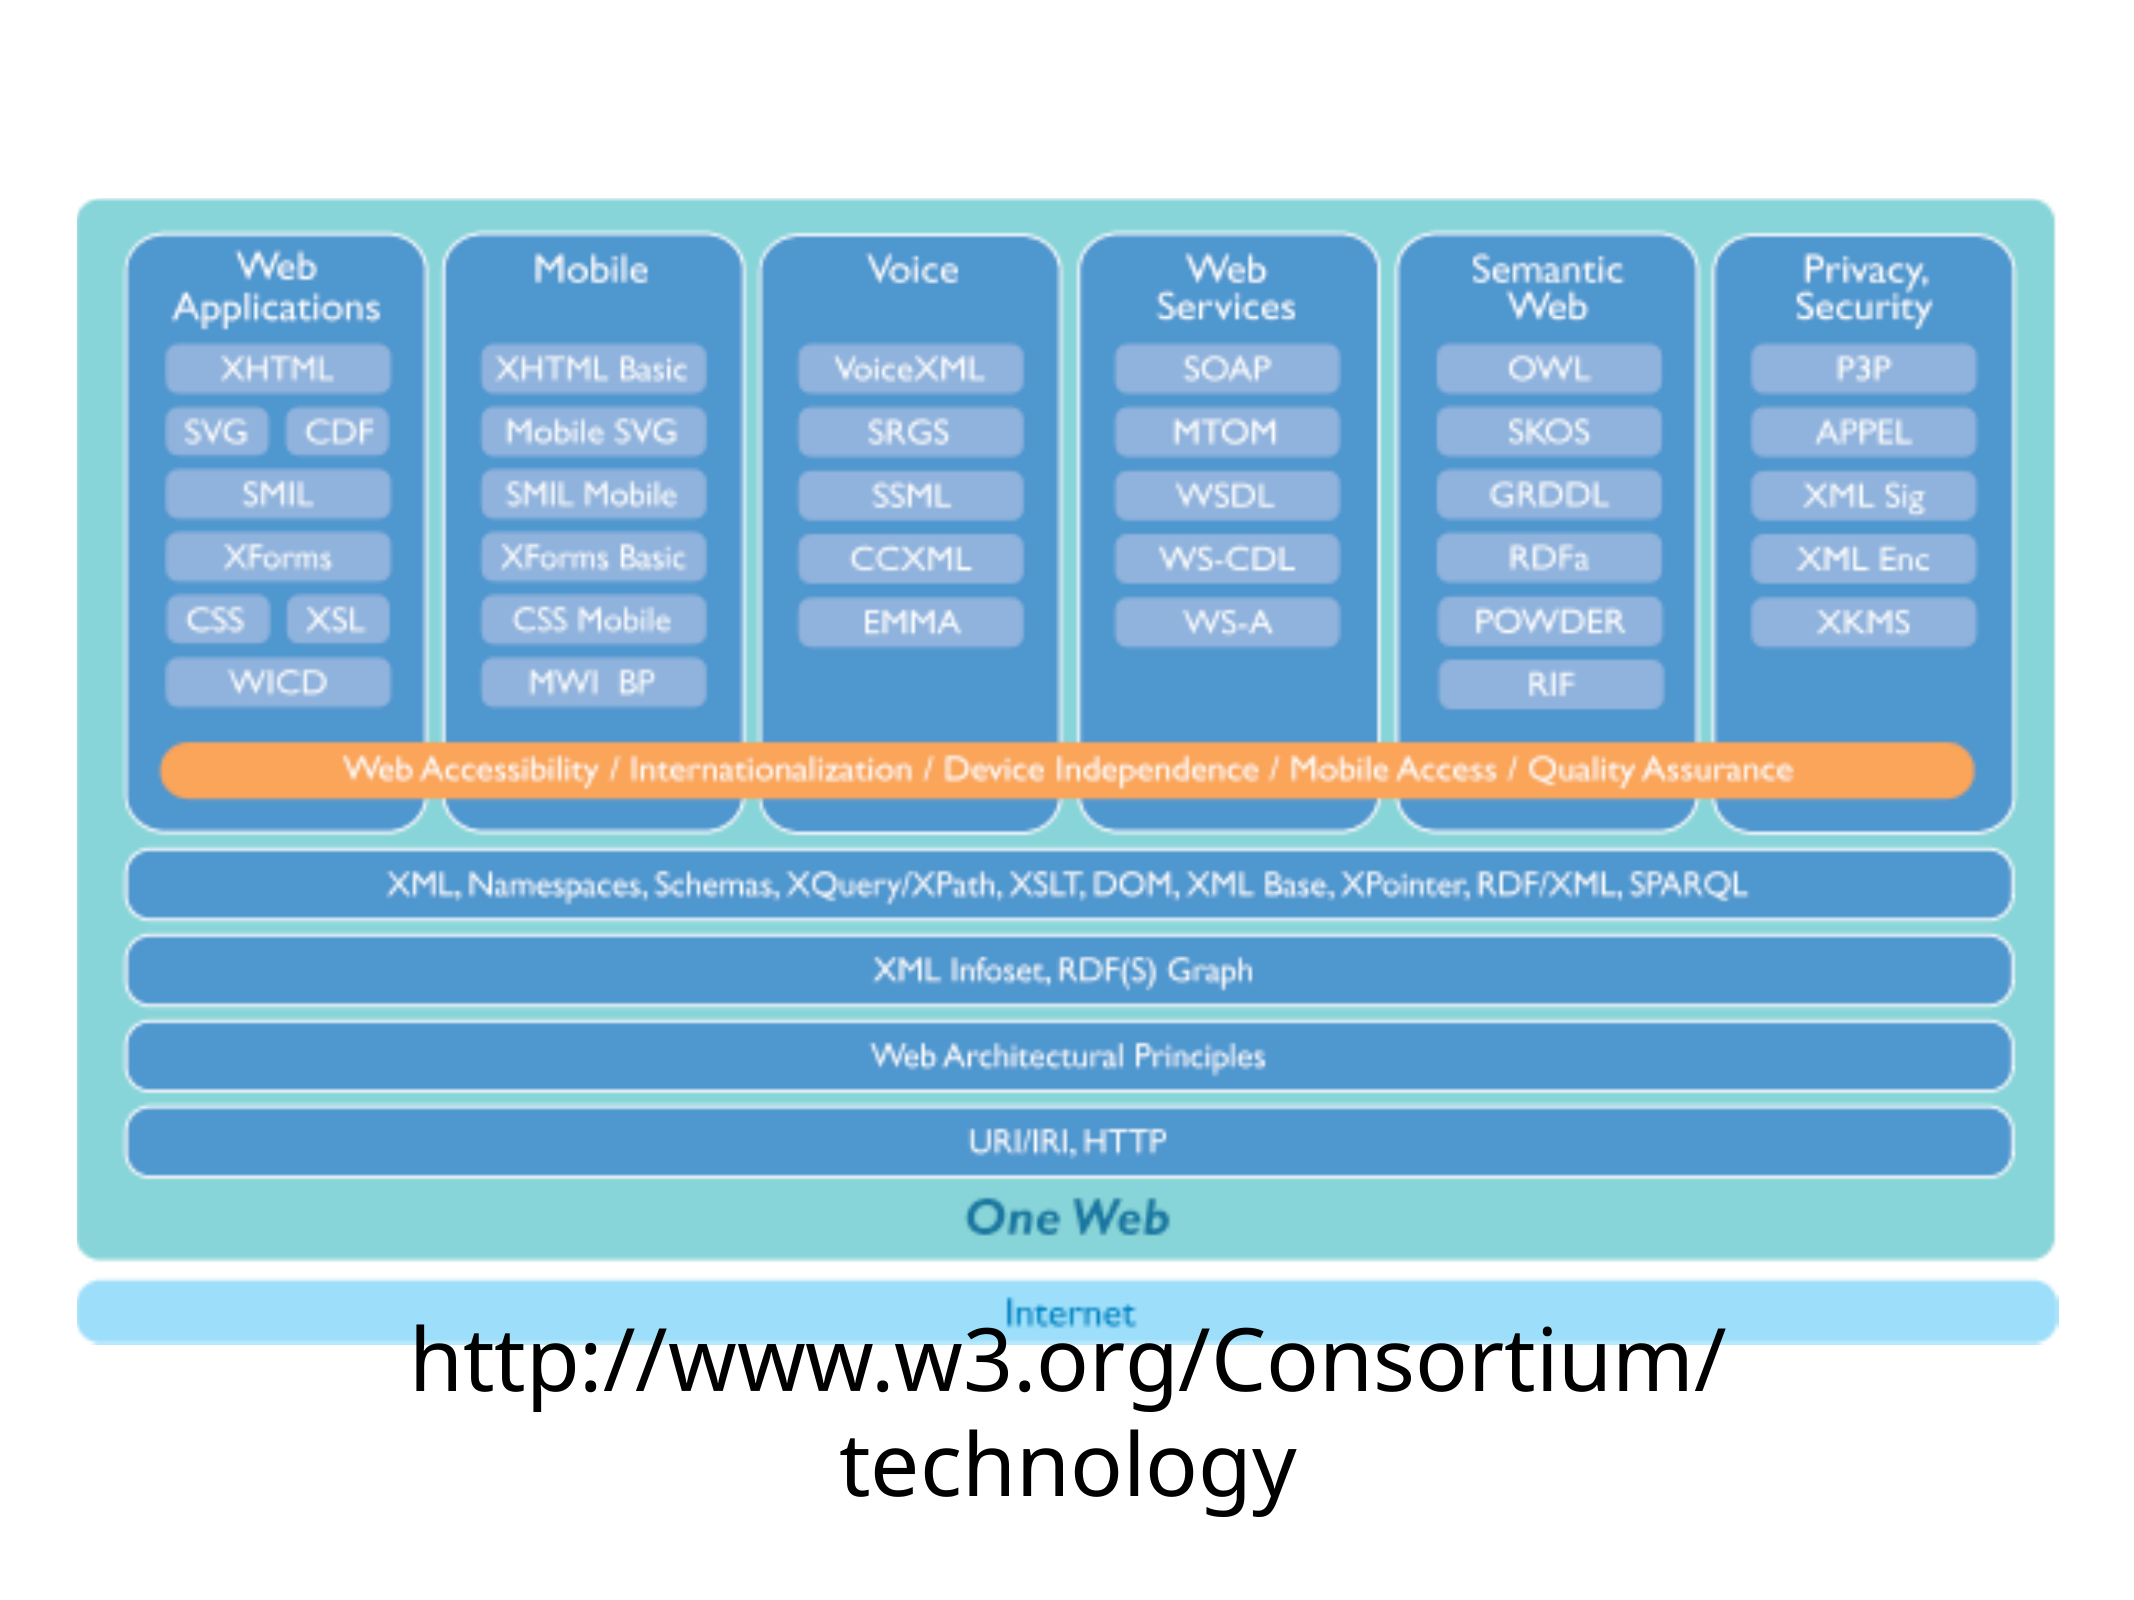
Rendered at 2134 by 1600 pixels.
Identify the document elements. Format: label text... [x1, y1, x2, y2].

text_box http://www.w3.org/Consortium/technology [228, 1350, 1908, 1523]
picture [76, 197, 2060, 1345]
